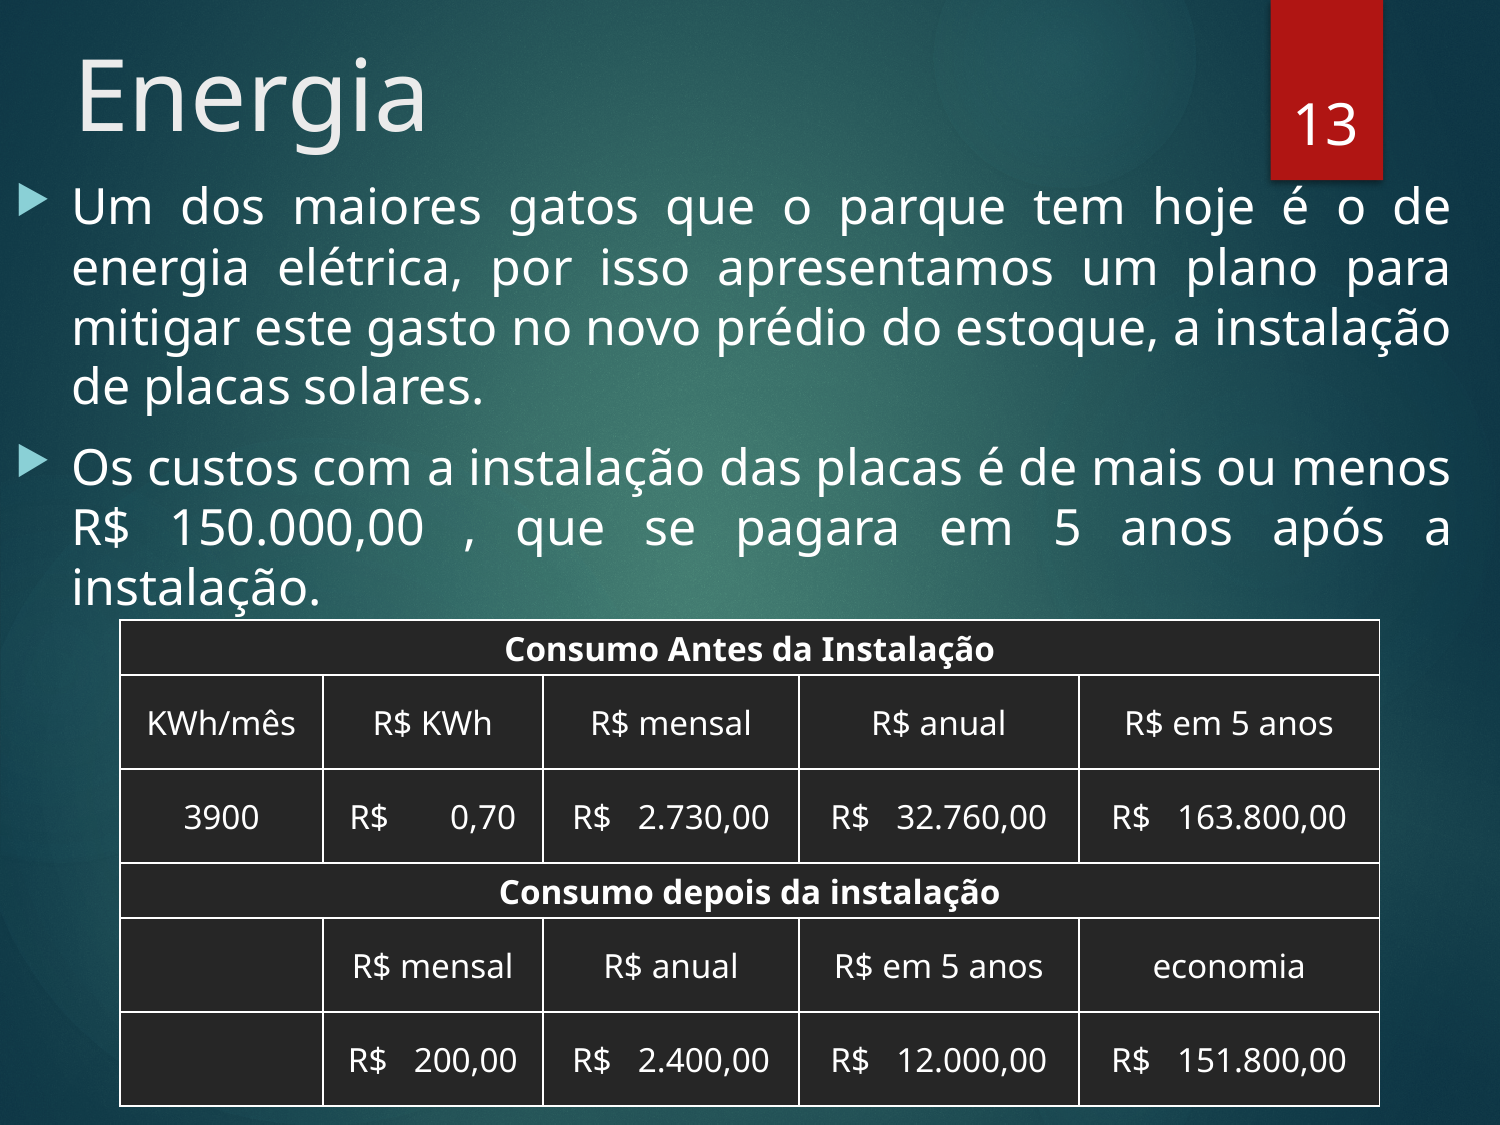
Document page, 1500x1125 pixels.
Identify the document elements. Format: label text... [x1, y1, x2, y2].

table_cell Consumo depois da instalação [121, 864, 1379, 917]
table_cell R$ 12.000,00 [800, 1013, 1078, 1105]
list Um dos maiores gatos que o parque tem hoje é o de energia elétrica, por isso apresentamos um plano para mitigar este gasto no novo prédio do estoque, a instalação de placas solares. Os custos com a instalação das placas é de mais ou menos R$ 150.000,00 , que se pagara em 5 anos após a instalação. [0, 167, 1468, 988]
table_cell R$ em 5 anos [800, 919, 1078, 1011]
table_cell R$ mensal [544, 676, 798, 768]
table_cell [121, 1013, 322, 1105]
title Energia [58, 23, 1216, 167]
table_cell R$ 2.400,00 [544, 1013, 798, 1105]
table_cell R$ 2.730,00 [544, 770, 798, 862]
table_cell KWh/mês [121, 676, 322, 768]
table_cell R$ 0,70 [324, 770, 542, 862]
table_cell R$ 163.800,00 [1080, 770, 1379, 862]
table_cell R$ 32.760,00 [800, 770, 1078, 862]
table_cell [121, 919, 322, 1011]
table_header Consumo Antes da Instalação [121, 621, 1379, 674]
table_cell R$ 200,00 [324, 1013, 542, 1105]
table_cell R$ KWh [324, 676, 542, 768]
slide_number 13 [1273, 48, 1378, 175]
table_cell R$ anual [800, 676, 1078, 768]
table_cell R$ anual [544, 919, 798, 1011]
table_cell R$ em 5 anos [1080, 676, 1379, 768]
table_cell 3900 [121, 770, 322, 862]
table_cell R$ mensal [324, 919, 542, 1011]
table_cell economia [1080, 919, 1379, 1011]
table_cell R$ 151.800,00 [1080, 1013, 1379, 1105]
